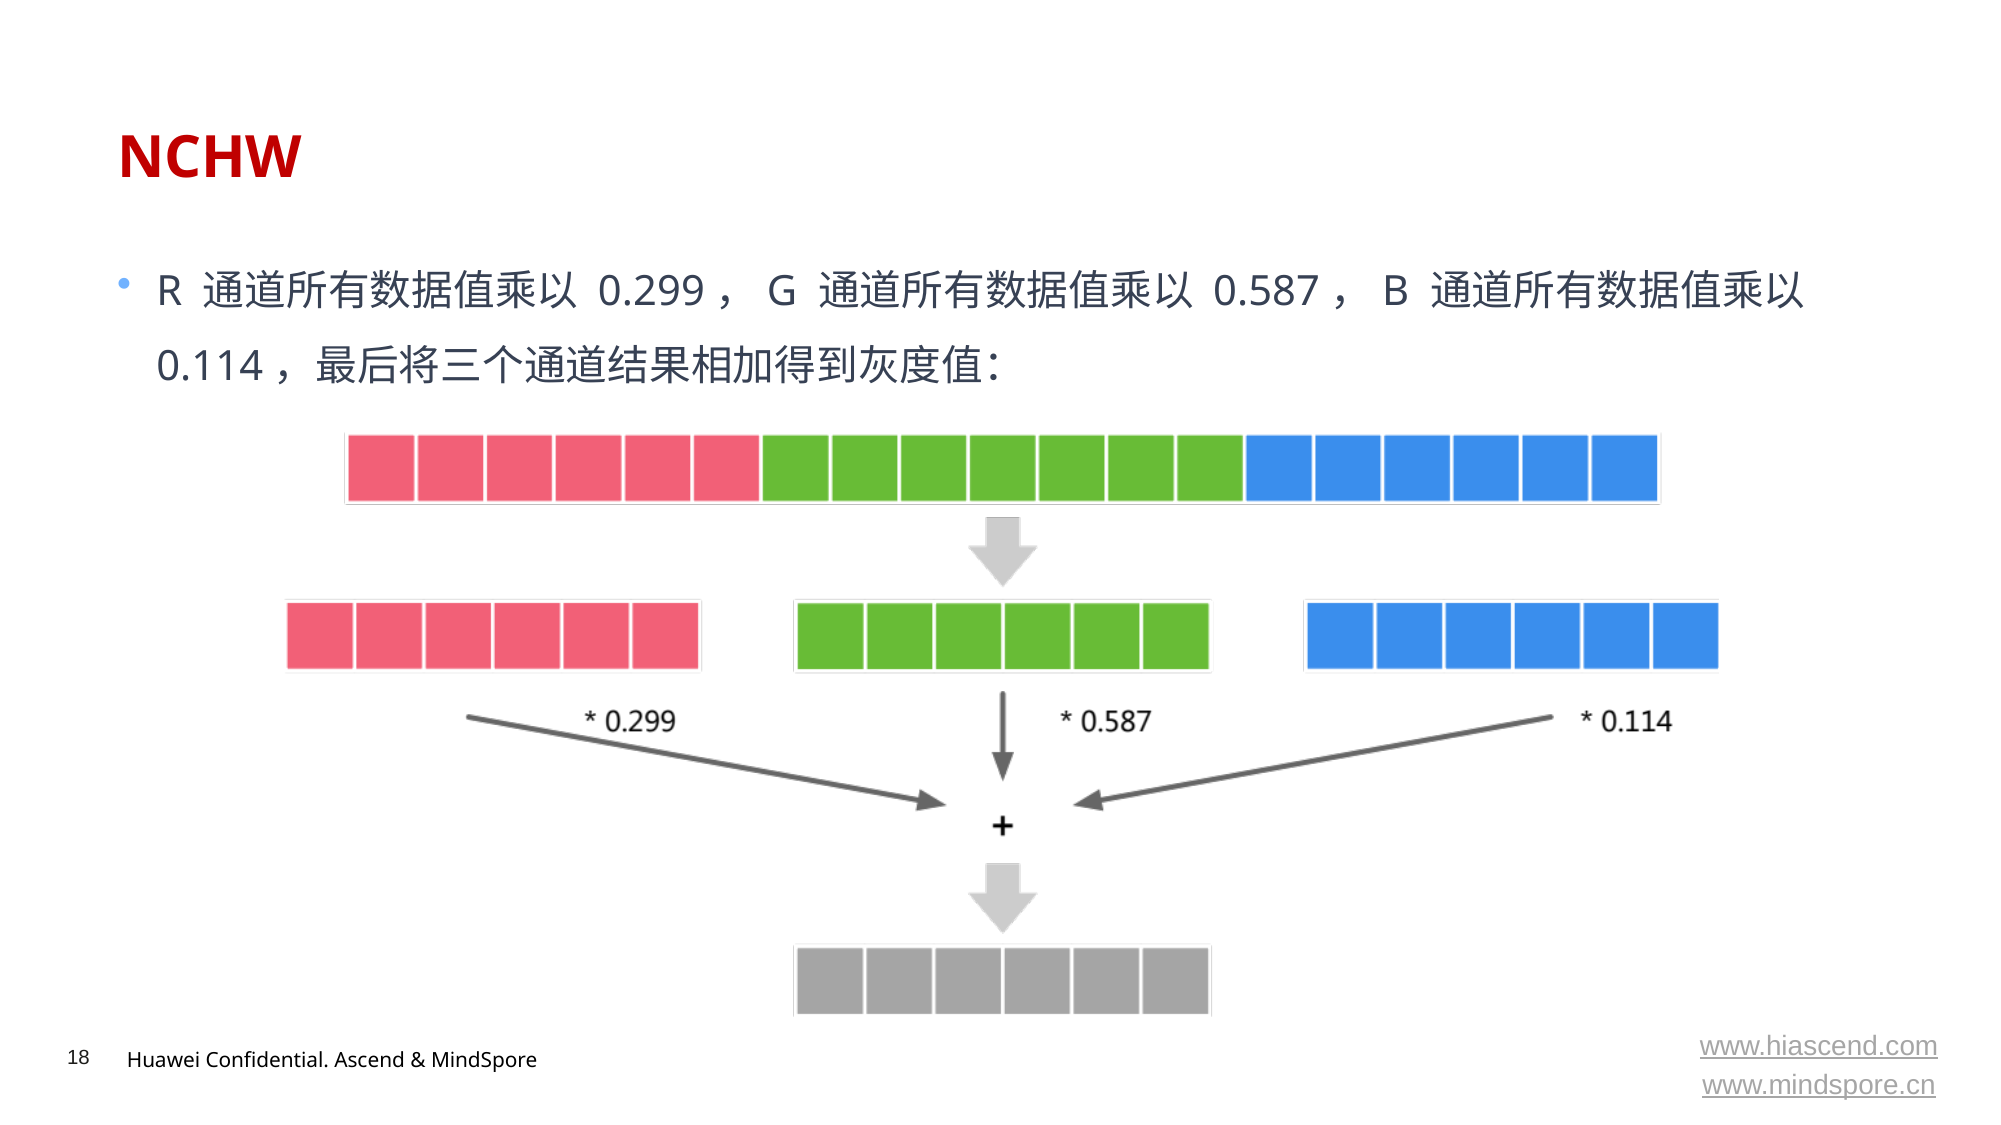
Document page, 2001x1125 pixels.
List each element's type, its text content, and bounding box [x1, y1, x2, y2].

list R 通道所有数据值乘以 0.299，G 通道所有数据值乘以 0.587，B 通道所有数据值乘以 0.114，最后将三个通道结果相加得到灰度值： [102, 231, 1901, 988]
title NCHW [102, 111, 1901, 209]
picture [283, 432, 1720, 1017]
